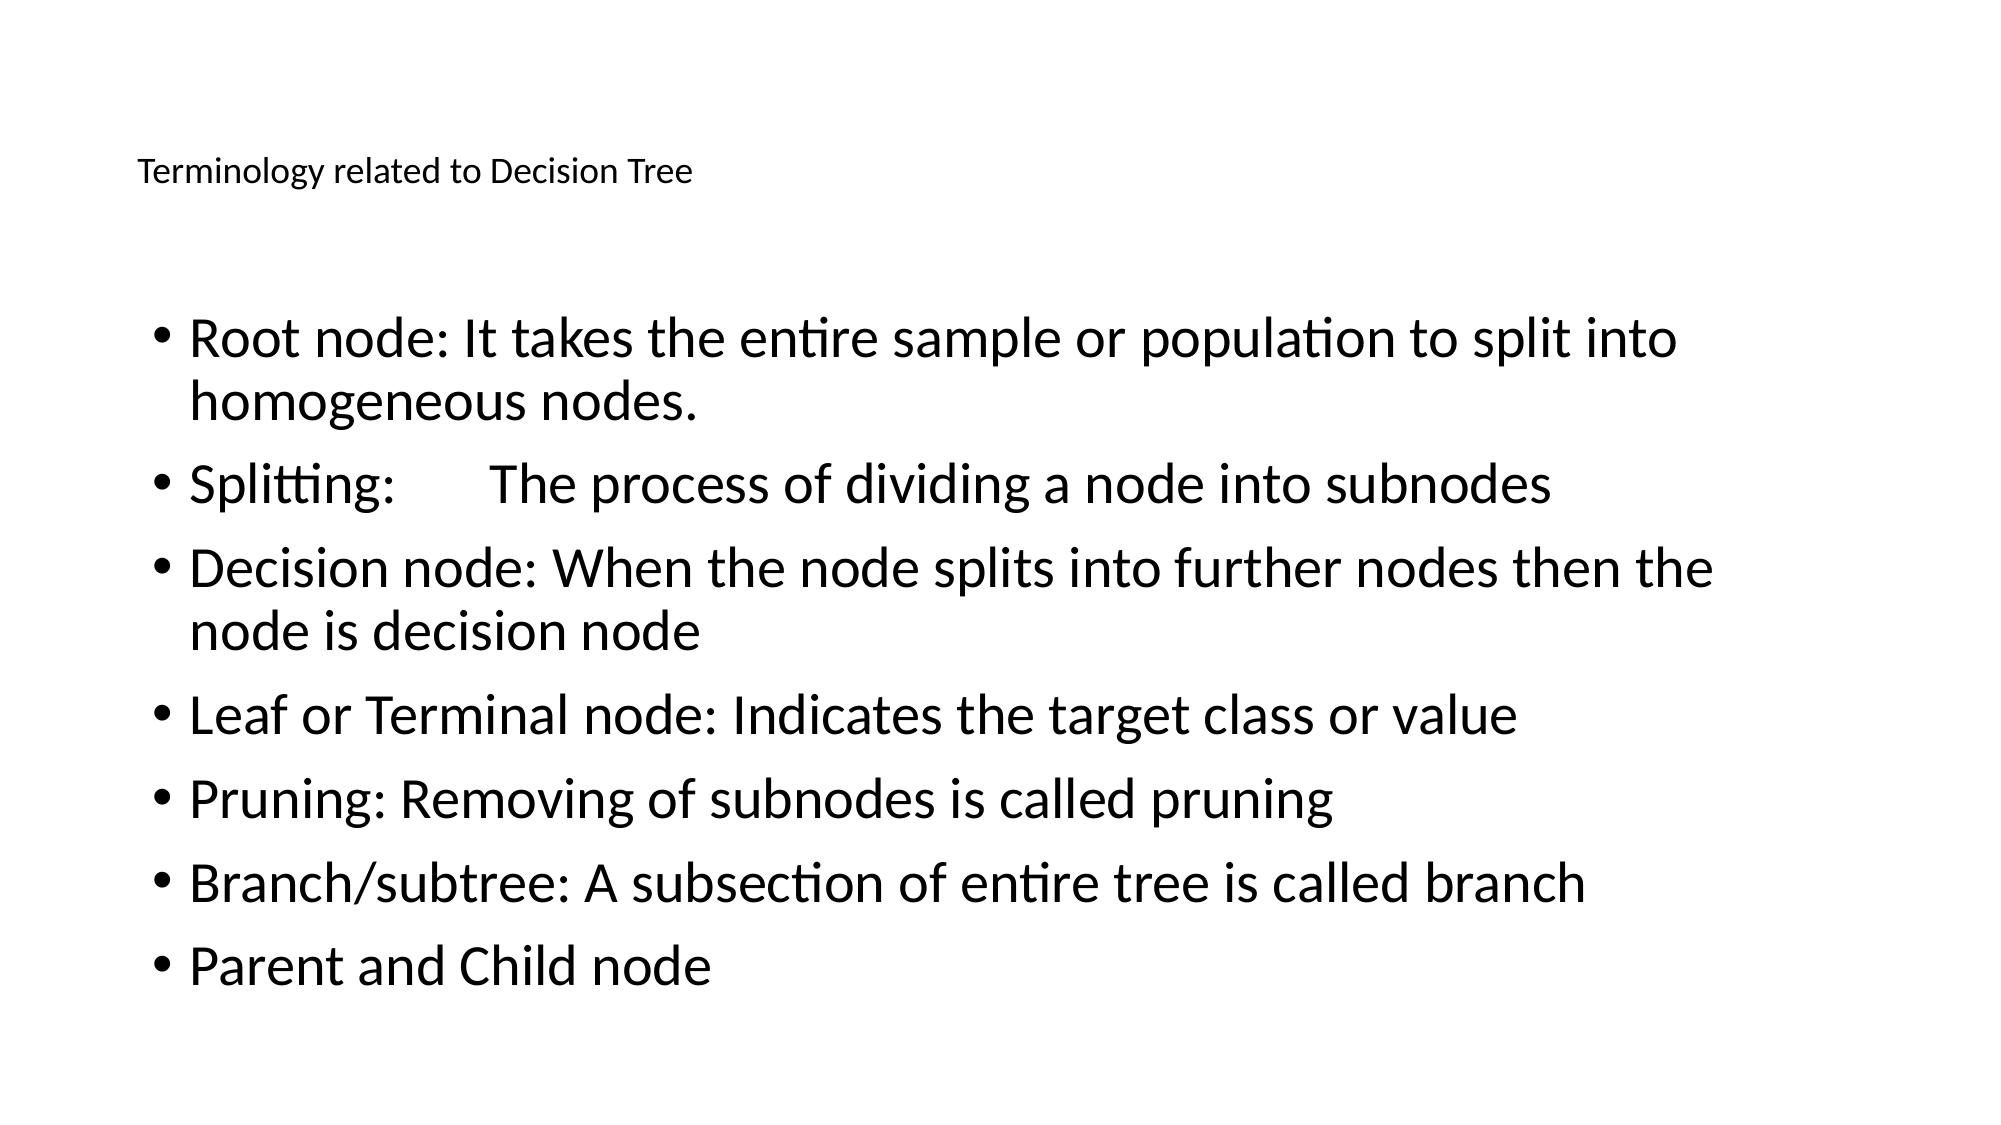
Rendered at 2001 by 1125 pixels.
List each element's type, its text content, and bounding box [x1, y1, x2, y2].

text_box Root node: It takes the entire sample or population to split into homogeneous nodes. Splitting: The process of dividing a node into subnodes Decision node: When the node splits into further nodes then the node is decision node Leaf or Terminal node: Indicates the target class or value Pruning: Removing of subnodes is called pruning Branch/subtree: A subsection of entire tree is called branch Parent and Child node [137, 299, 1863, 1014]
text_box Terminology related to Decision Tree [137, 59, 1863, 278]
